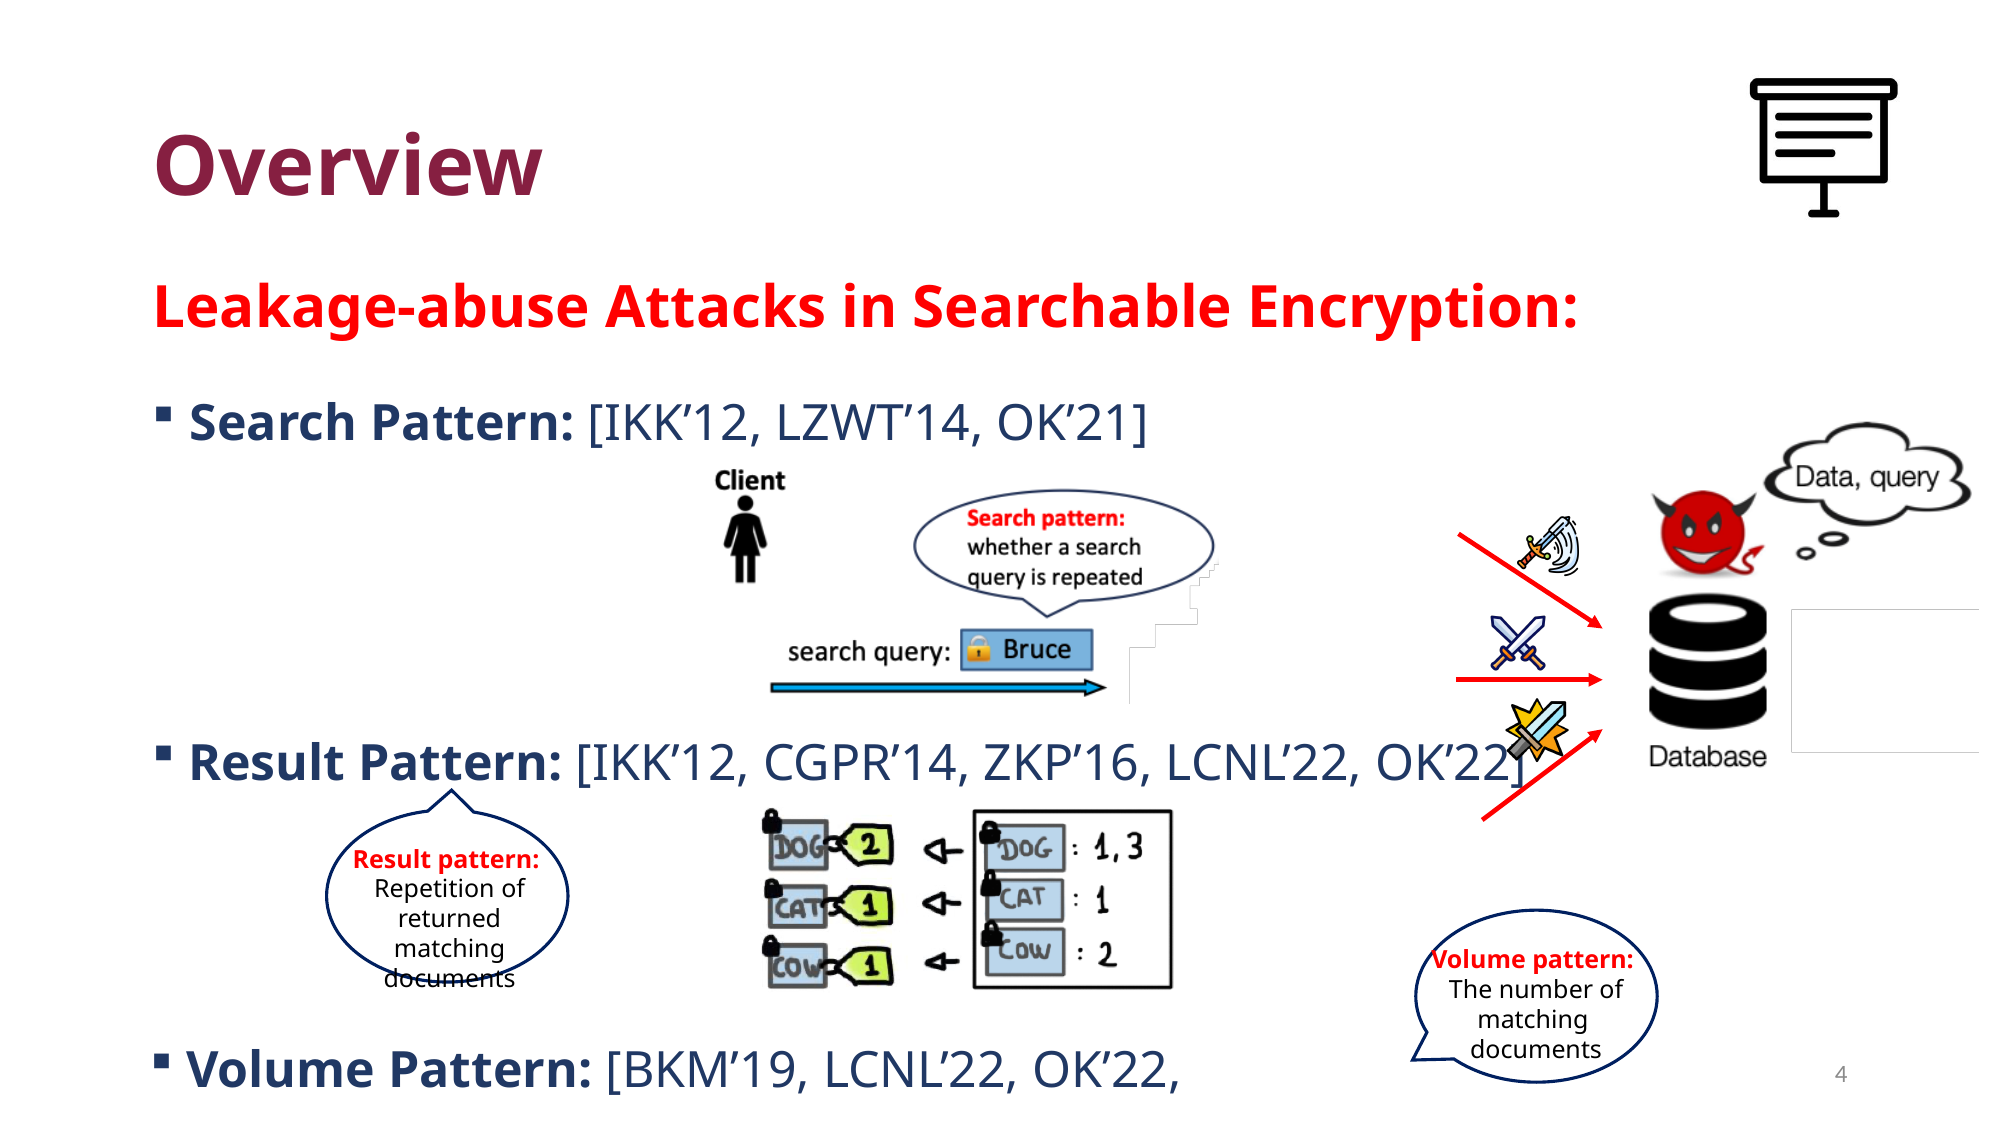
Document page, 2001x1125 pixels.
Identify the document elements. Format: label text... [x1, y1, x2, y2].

picture [1616, 415, 1979, 779]
picture [699, 456, 1219, 704]
text_box Result pattern: Repetition of returned matching documents [325, 835, 574, 1031]
picture [1502, 695, 1572, 765]
slide_number 3 [1416, 1042, 1863, 1103]
picture [1485, 610, 1551, 676]
text_box Result Pattern: [IKK’12, CGPR’14, ZKP’16, LCNL’22, OK’22] [137, 692, 1798, 798]
title Overview [137, 59, 1659, 227]
text_box [360, 788, 535, 835]
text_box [1482, 729, 1603, 820]
text_box Leakage-abuse Attacks in Searchable Encryption: Search Pattern: [IKK’12, LZWT’14, OK’21] [137, 227, 1895, 491]
picture [750, 800, 1185, 998]
text_box [1449, 909, 1624, 935]
text_box Volume pattern: The number of matching documents [1412, 935, 1660, 1101]
text_box Volume Pattern: [BKM’19, LCNL’22, OK’22, ZWXYL’23] [135, 1000, 1416, 1125]
picture [1517, 515, 1579, 577]
picture [1659, 38, 1989, 257]
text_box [1458, 533, 1603, 629]
